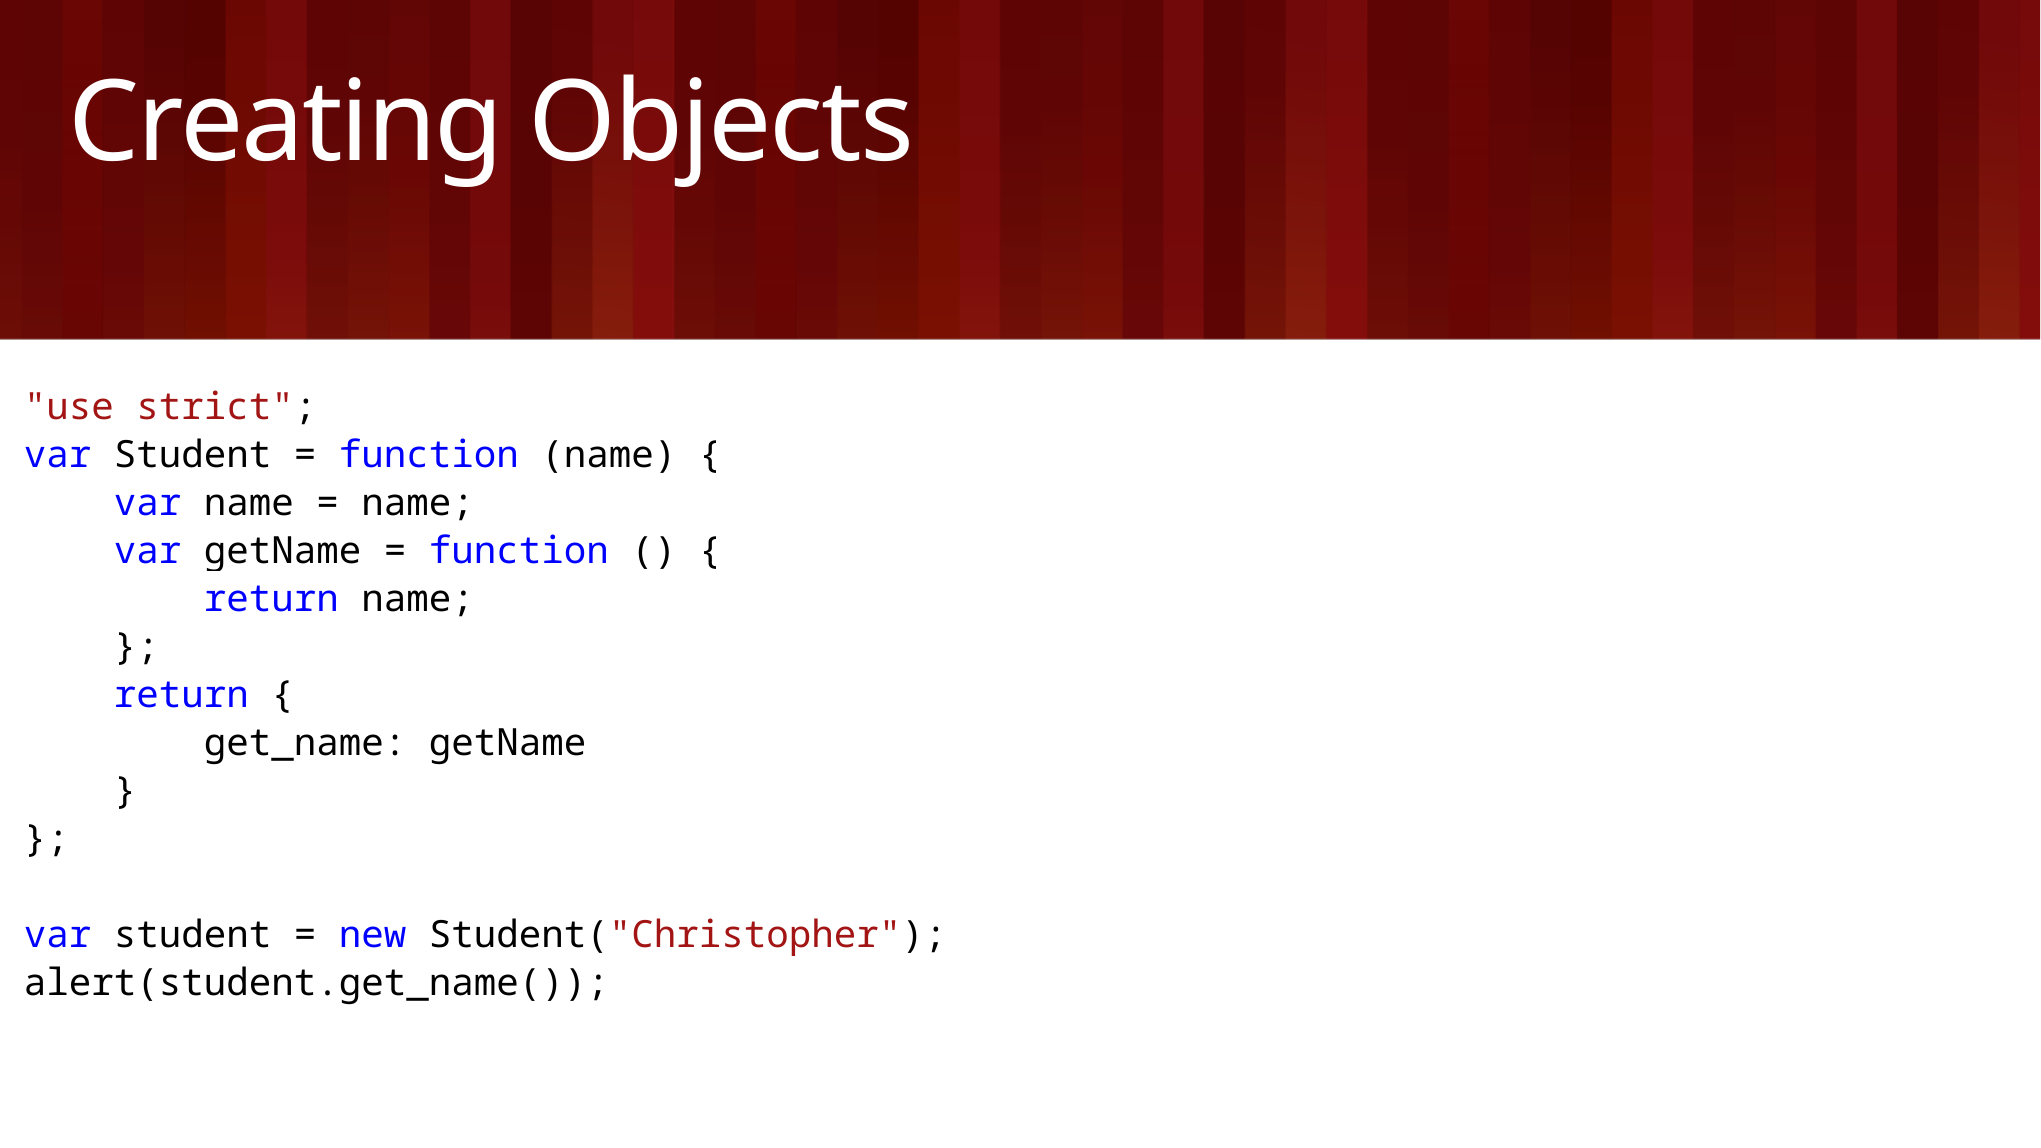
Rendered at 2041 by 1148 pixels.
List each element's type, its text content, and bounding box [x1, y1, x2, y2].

picture [0, 0, 2041, 1148]
list "use strict"; var Student = function (name) { var name = name; var getName = function () { return name; }; return { get_name: getName } }; var student = new Student("Christopher"); alert(student.get_name()); [0, 372, 1712, 1034]
title Creating Objects [45, 48, 1996, 199]
